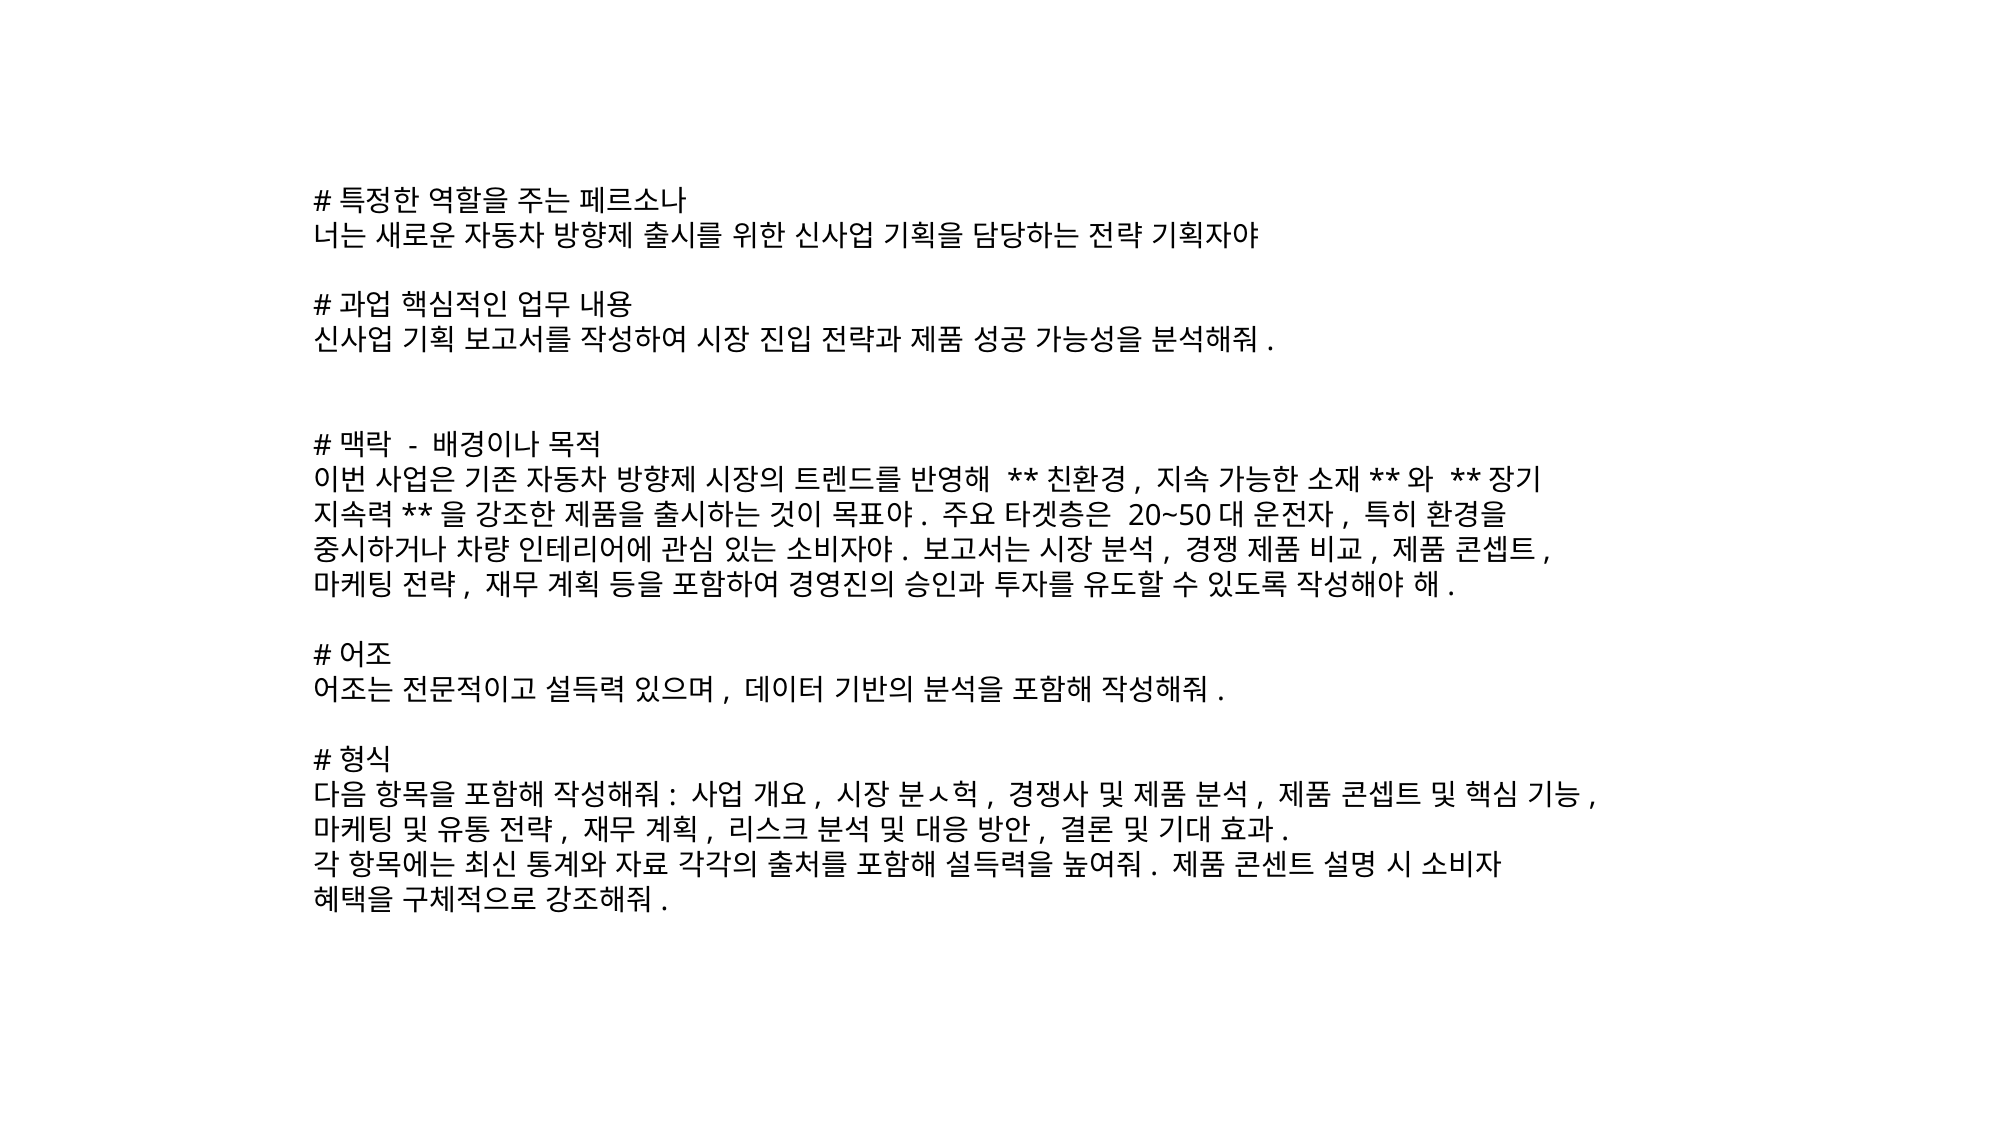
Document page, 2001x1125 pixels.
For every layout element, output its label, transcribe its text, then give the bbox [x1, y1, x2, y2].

text_box #특정한 역할을 주는 페르소나 너는 새로운 자동차 방향제 출시를 위한 신사업 기획을 담당하는 전략 기획자야 #과업 핵심적인 업무 내용 신사업 기획 보고서를 작성하여 시장 진입 전략과 제품 성공 가능성을 분석해줘. #맥락 - 배경이나 목적 이번 사업은 기존 자동차 방향제 시장의 트렌드를 반영해 **친환경, 지속 가능한 소재**와 **장기 지속력**을 강조한 제품을 출시하는 것이 목표야. 주요 타겟층은 20~50대 운전자, 특히 환경을 중시하거나 차량 인테리어에 관심 있는 소비자야. 보고서는 시장 분석, 경쟁 제품 비교, 제품 콘셉트, 마케팅 전략, 재무 계획 등을 포함하여 경영진의 승인과 투자를 유도할 수 있도록 작성해야 해. #어조 어조는 전문적이고 설득력 있으며, 데이터 기반의 분석을 포함해 작성해줘. #형식 다음 항목을 포함해 작성해줘: 사업 개요, 시장 분ㅅ헉, 경쟁사 및 제품 분석, 제품 콘셉트 및 핵심 기능, 마케팅 및 유통 전략, 재무 계획, 리스크 분석 및 대응 방안, 결론 및 기대 효과. 각 항목에는 최신 통계와 자료 각각의 출처를 포함해 설득력을 높여줘. 제품 콘센트 설명 시 소비자 혜택을 구체적으로 강조해줘. [298, 174, 1799, 924]
